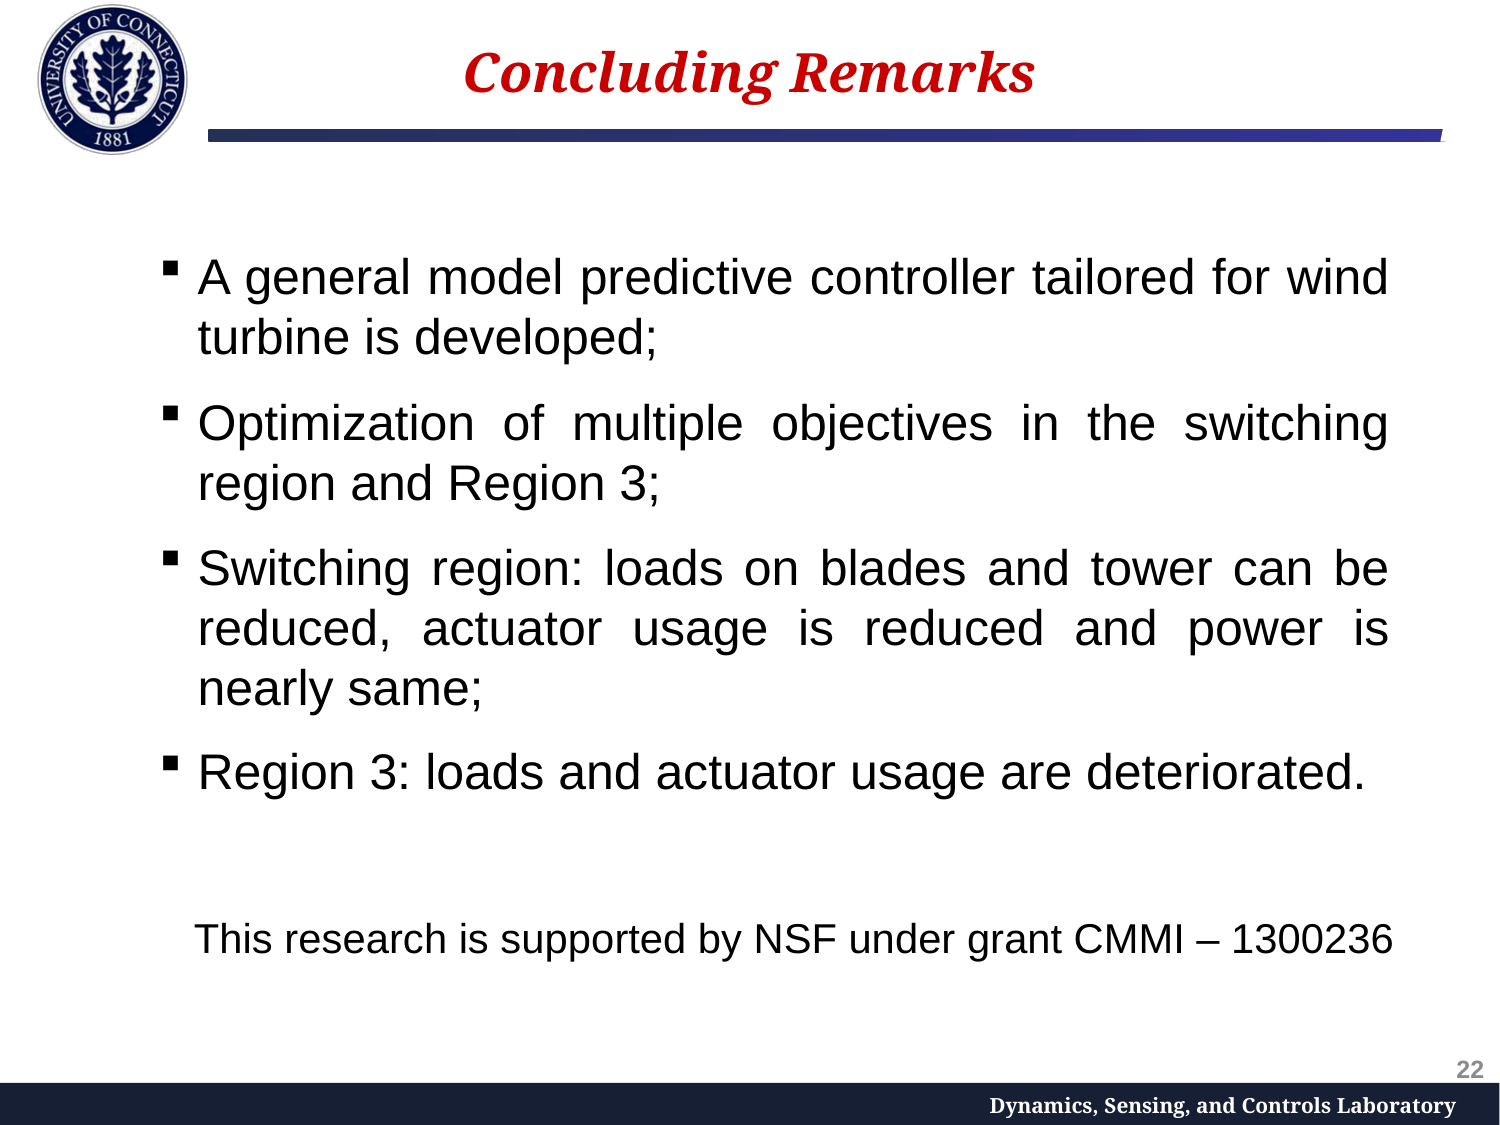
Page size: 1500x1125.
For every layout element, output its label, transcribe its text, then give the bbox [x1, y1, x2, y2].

text_box A general model predictive controller tailored for wind turbine is developed; Optimization of multiple objectives in the switching region and Region 3; Switching region: loads on blades and tower can be reduced, actuator usage is reduced and power is nearly same; Region 3: loads and actuator usage are deteriorated. [144, 237, 1405, 808]
text_box Concluding Remarks [0, 0, 1500, 143]
text_box This research is supported by NSF under grant CMMI – 1300236 [179, 904, 1415, 970]
picture [37, 143, 188, 155]
slide_number 22 [1149, 1038, 1500, 1099]
